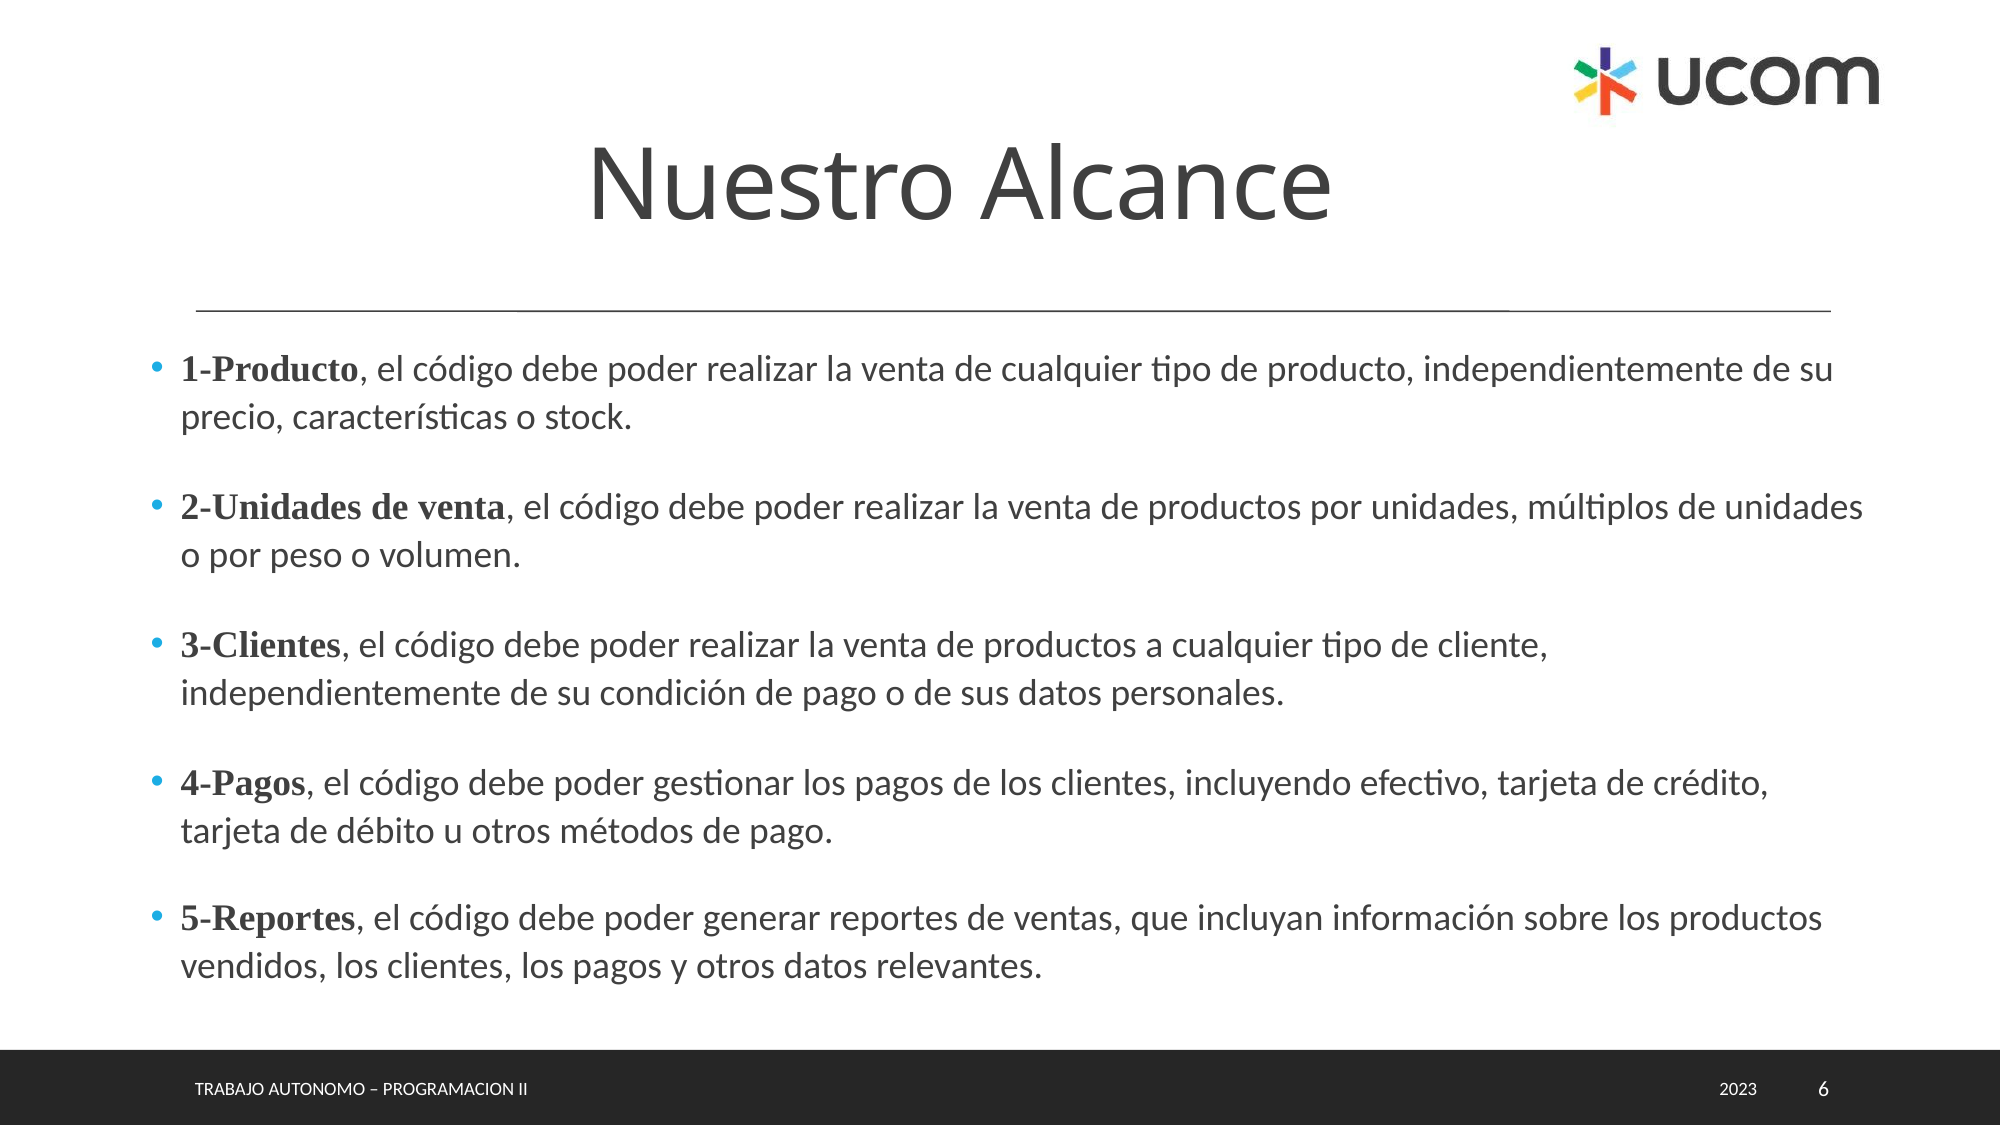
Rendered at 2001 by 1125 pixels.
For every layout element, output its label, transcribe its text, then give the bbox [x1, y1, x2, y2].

slide_number 2023 [1348, 1057, 1773, 1118]
slide_number 6 [1803, 1057, 1932, 1118]
list 1-Producto, el código debe poder realizar la venta de cualquier tipo de producto, independientemente de su precio, características o stock. 2-Unidades de venta, el código debe poder realizar la venta de productos por unidades, múltiplos de unidades o por peso o volumen. 3-Clientes, el código debe poder realizar la venta de productos a cualquier tipo de cliente, independientemente de su condición de pago o de sus datos personales. 4-Pagos, el código debe poder gestionar los pagos de los clientes, incluyendo efectivo, tarjeta de crédito, tarjeta de débito u otros métodos de pago. 5-Reportes, el código debe poder generar reportes de ventas, que incluyan información sobre los productos vendidos, los clientes, los pagos y otros datos relevantes. [124, 333, 1876, 1024]
footer Trabajo autonomo – programacion II [180, 1057, 1299, 1118]
picture [1559, 29, 1898, 131]
title Nuestro Alcance [117, 113, 1804, 249]
